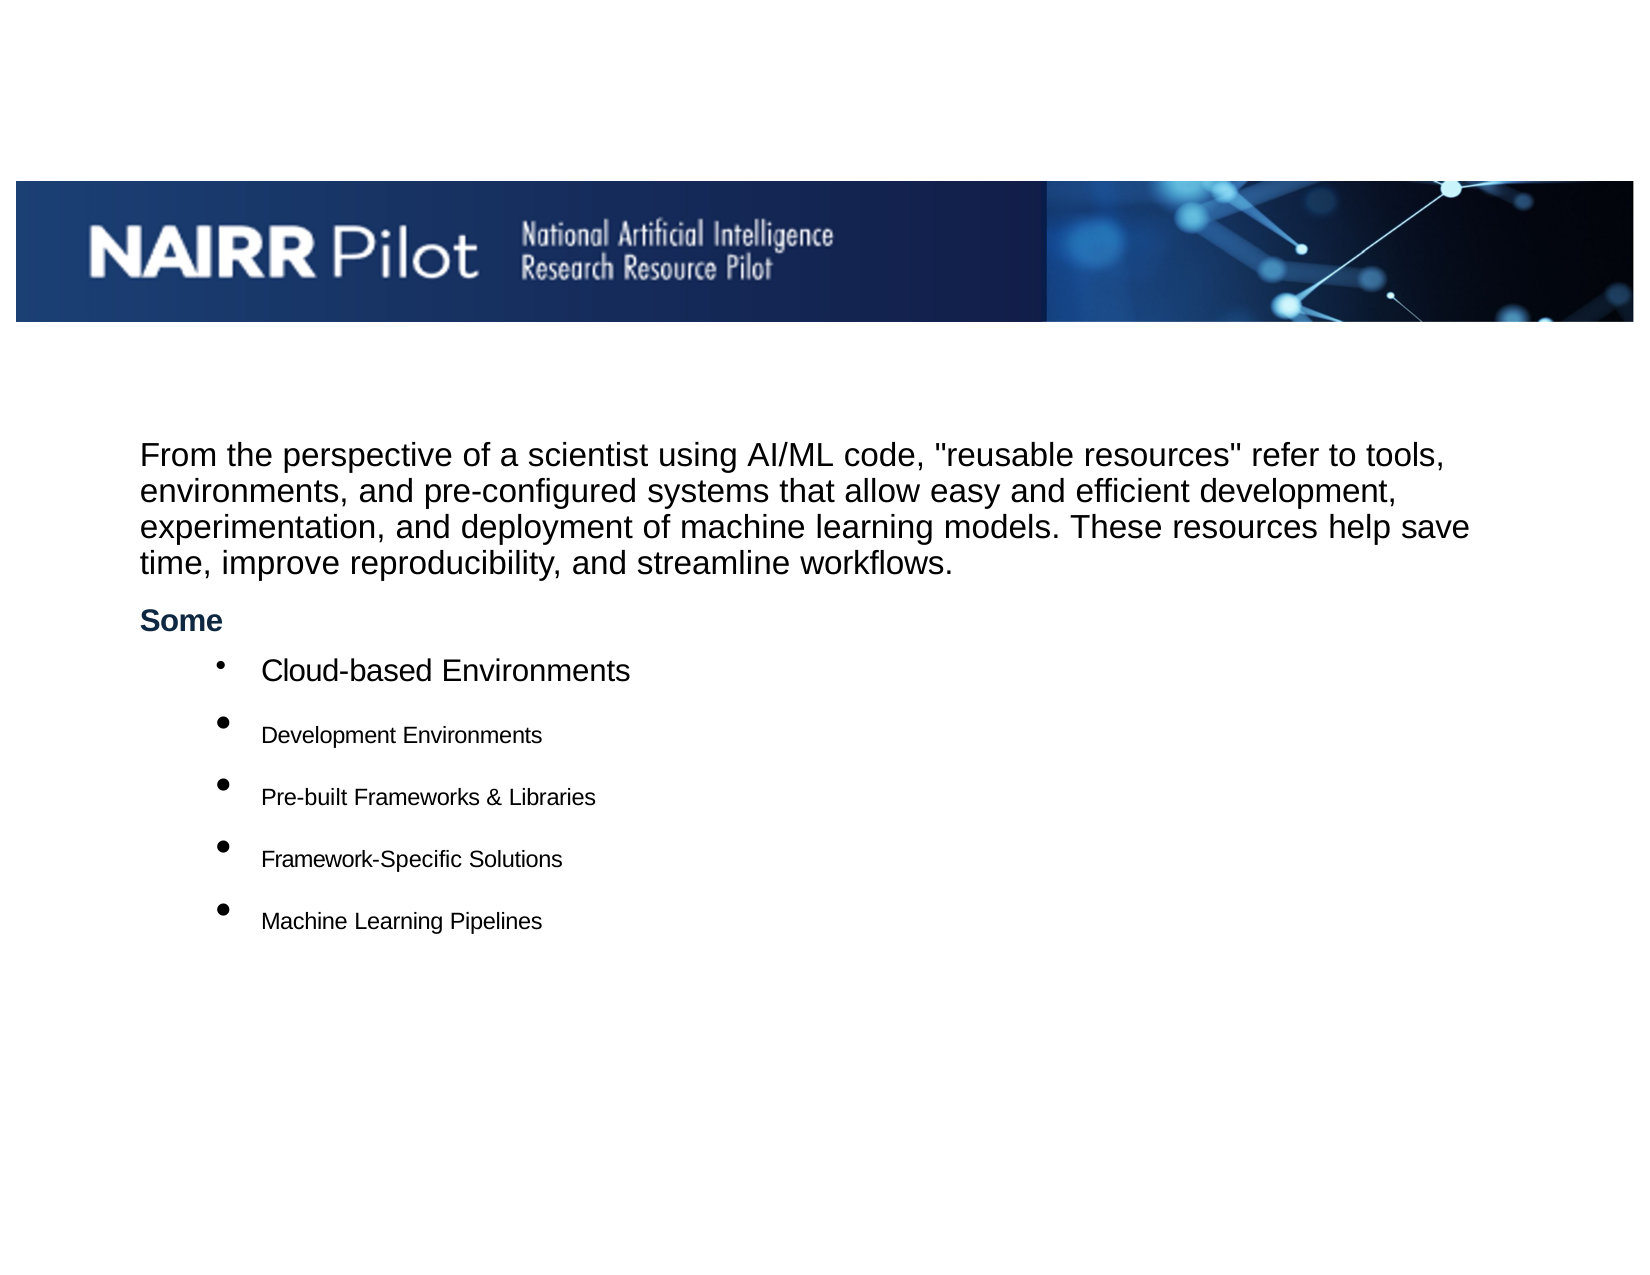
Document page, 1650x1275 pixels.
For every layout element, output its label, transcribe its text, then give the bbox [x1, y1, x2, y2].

text_box From the perspective of a scientist using AI/ML code, "reusable resources" refer to tools, environments, and pre-configured systems that allow easy and efficient development, experimentation, and deployment of machine learning models. These resources help save time, improve reproducibility, and streamline workflows. Some Cloud-based Environments Development Environments Pre-built Frameworks & Libraries Framework-Specific Solutions Machine Learning Pipelines [137, 432, 1484, 940]
picture [16, 181, 1634, 322]
